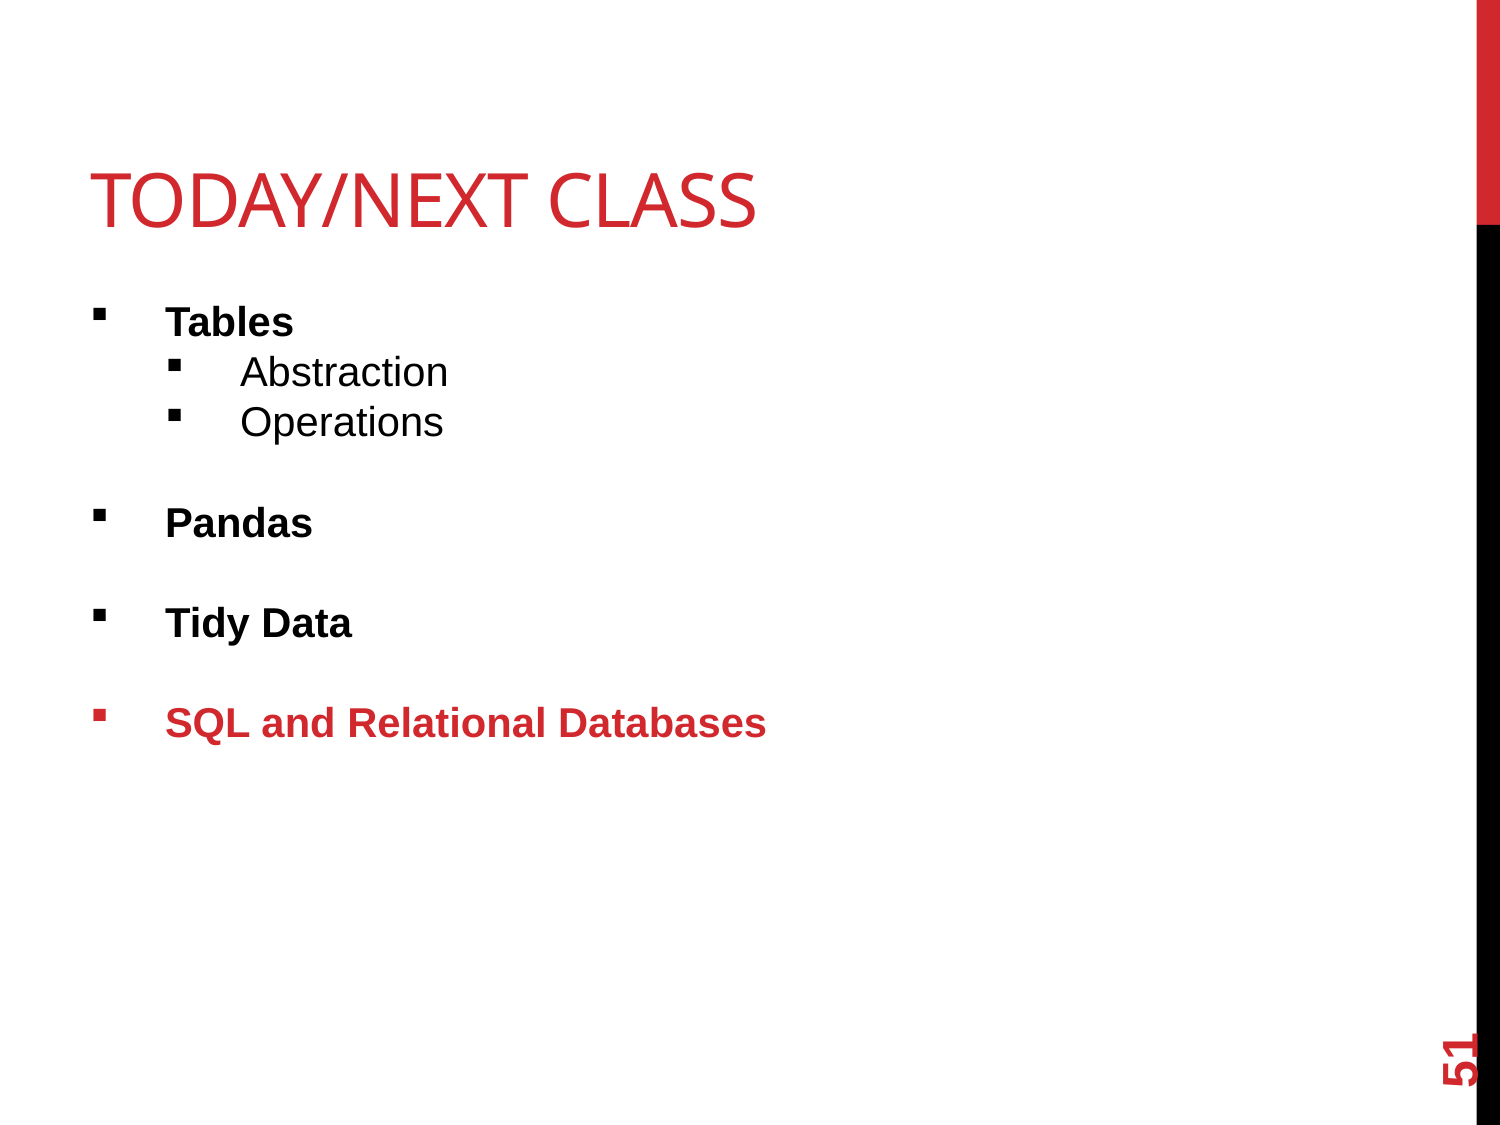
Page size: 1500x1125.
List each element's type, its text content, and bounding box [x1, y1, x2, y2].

slide_number 51 [1427, 887, 1488, 1104]
title Today/Next Class [75, 25, 1269, 250]
list Tables Abstraction Operations Pandas Tidy Data SQL and Relational Databases [75, 287, 1358, 1125]
